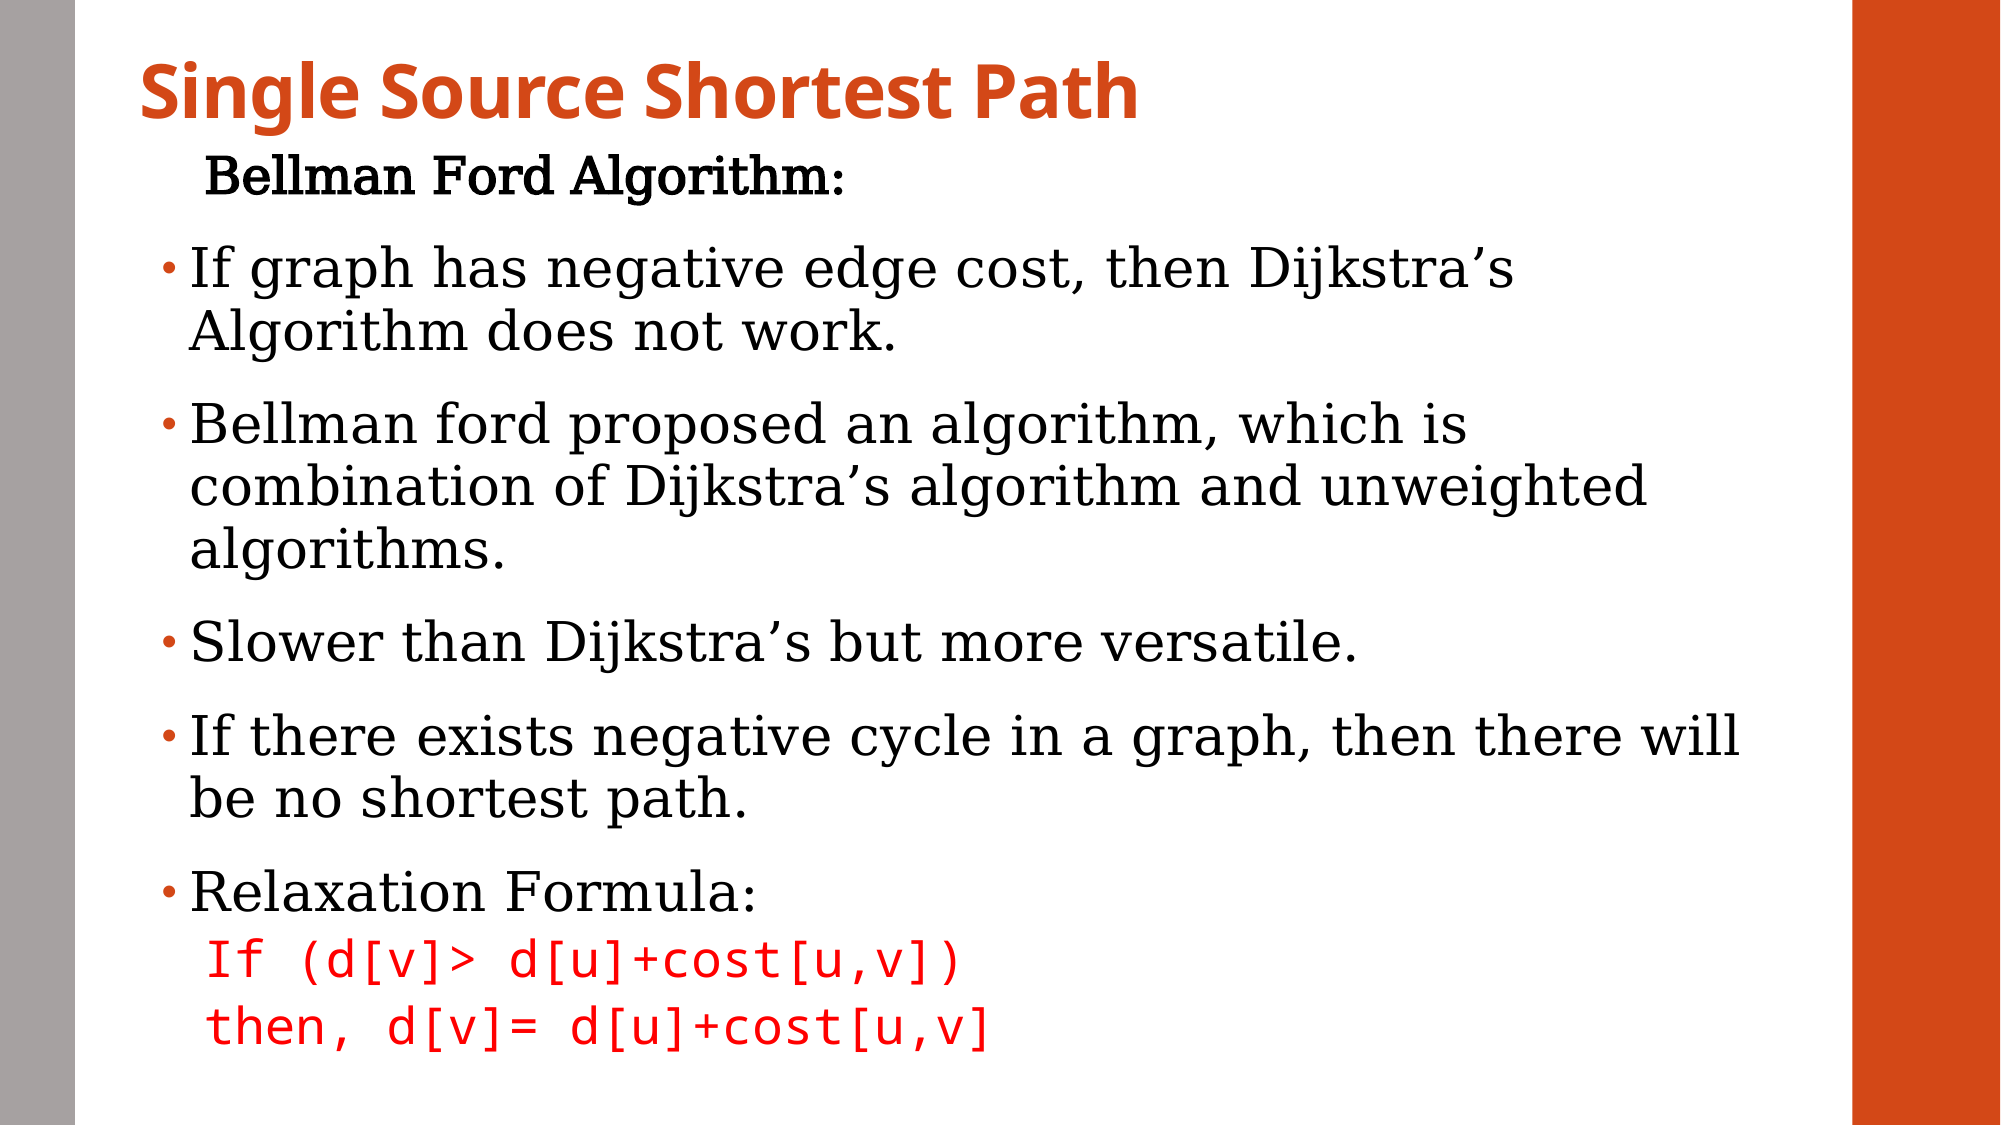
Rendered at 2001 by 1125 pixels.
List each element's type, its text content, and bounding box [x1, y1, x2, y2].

list Bellman Ford Algorithm: If graph has negative edge cost, then Dijkstra’s Algorithm does not work. Bellman ford proposed an algorithm, which is combination of Dijkstra’s algorithm and unweighted algorithms. Slower than Dijkstra’s but more versatile. If there exists negative cycle in a graph, then there will be no shortest path. Relaxation Formula: If (d[v]> d[u]+cost[u,v]) then, d[v]= d[u]+cost[u,v] [146, 142, 1820, 1073]
title Single Source Shortest Path [124, 21, 1797, 143]
